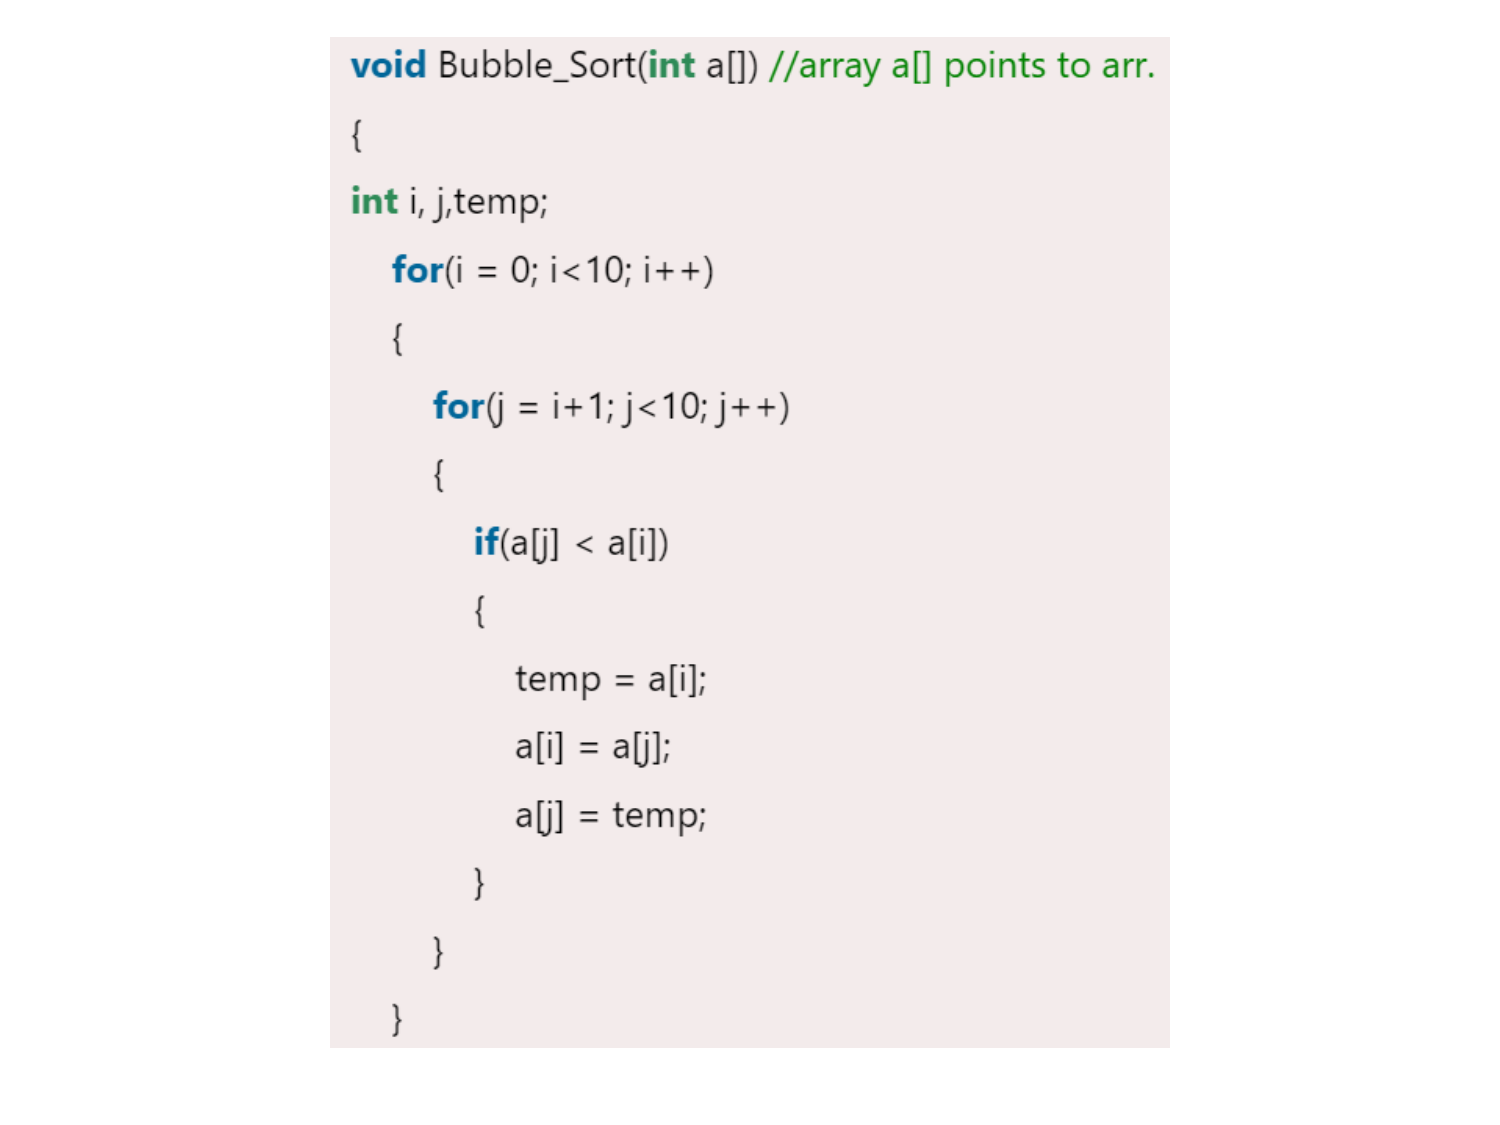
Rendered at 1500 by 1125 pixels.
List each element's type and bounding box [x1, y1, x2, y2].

picture [329, 37, 1171, 1048]
